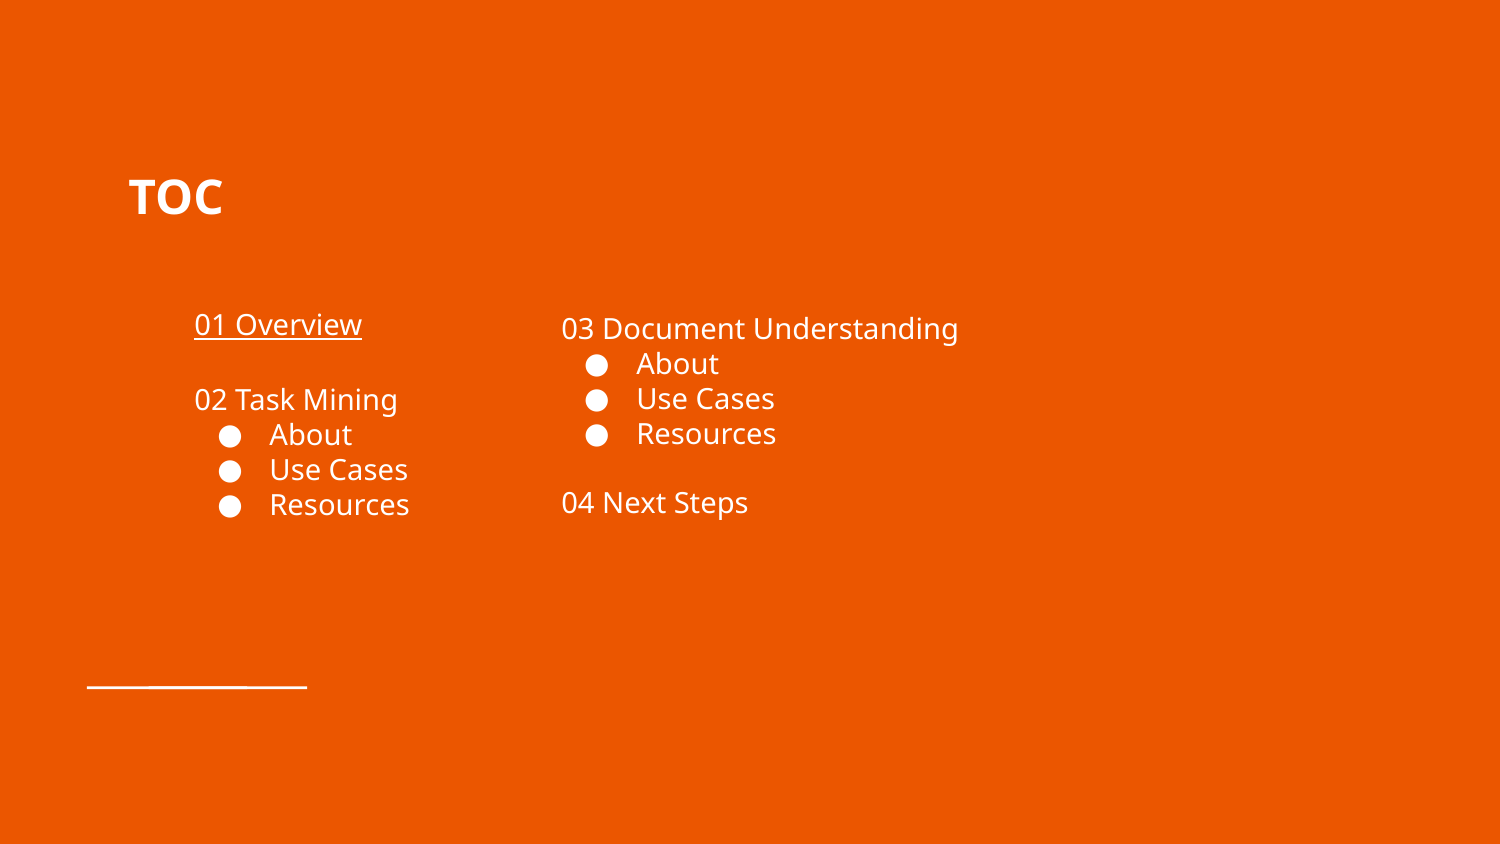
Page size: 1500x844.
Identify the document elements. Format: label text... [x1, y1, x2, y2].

title TOC [113, 151, 1280, 239]
text_box 03 Document Understanding About Use Cases Resources 04 Next Steps [546, 310, 1040, 520]
text_box 01 Overview 02 Task Mining About Use Cases Resources [179, 309, 483, 519]
